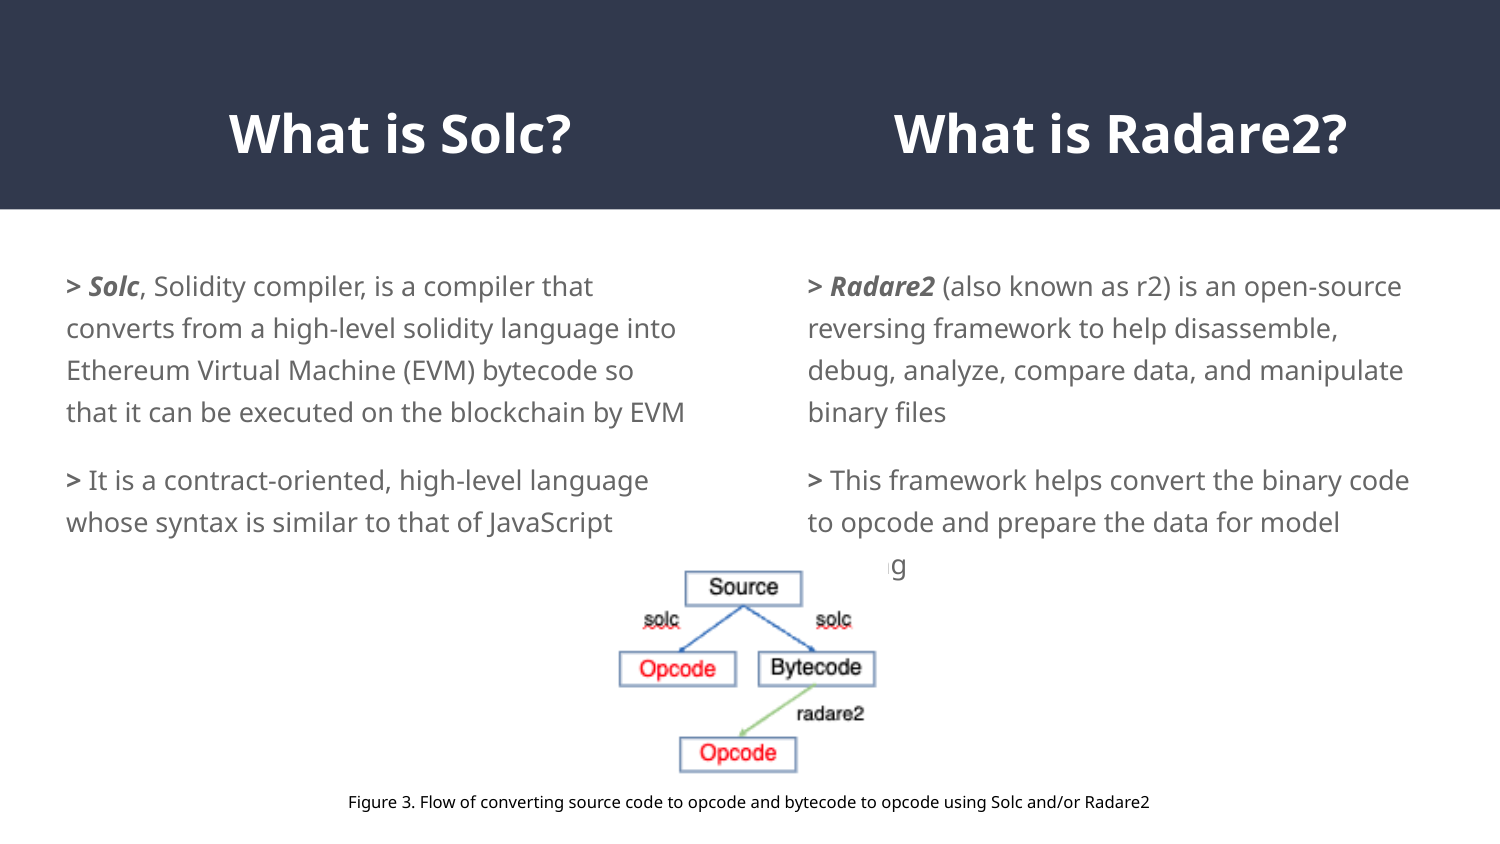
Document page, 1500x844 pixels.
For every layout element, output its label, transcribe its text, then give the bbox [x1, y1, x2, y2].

text_box Figure 3. Flow of converting source code to opcode and bytecode to opcode using Solc and/or Radare2 [0, 781, 1500, 822]
picture [612, 542, 888, 811]
title What is Solc? [51, 82, 750, 185]
title What is Radare2? [771, 82, 1471, 185]
list > Solc, Solidity compiler, is a compiler that converts from a high-level solidity language into Ethereum Virtual Machine (EVM) bytecode so that it can be executed on the blockchain by EVM > It is a contract-oriented, high-level language whose syntax is similar to that of JavaScript [51, 247, 708, 752]
list > Radare2 (also known as r2) is an open-source reversing framework to help disassemble, debug, analyze, compare data, and manipulate binary files > This framework helps convert the binary code to opcode and prepare the data for model training [792, 247, 1449, 752]
